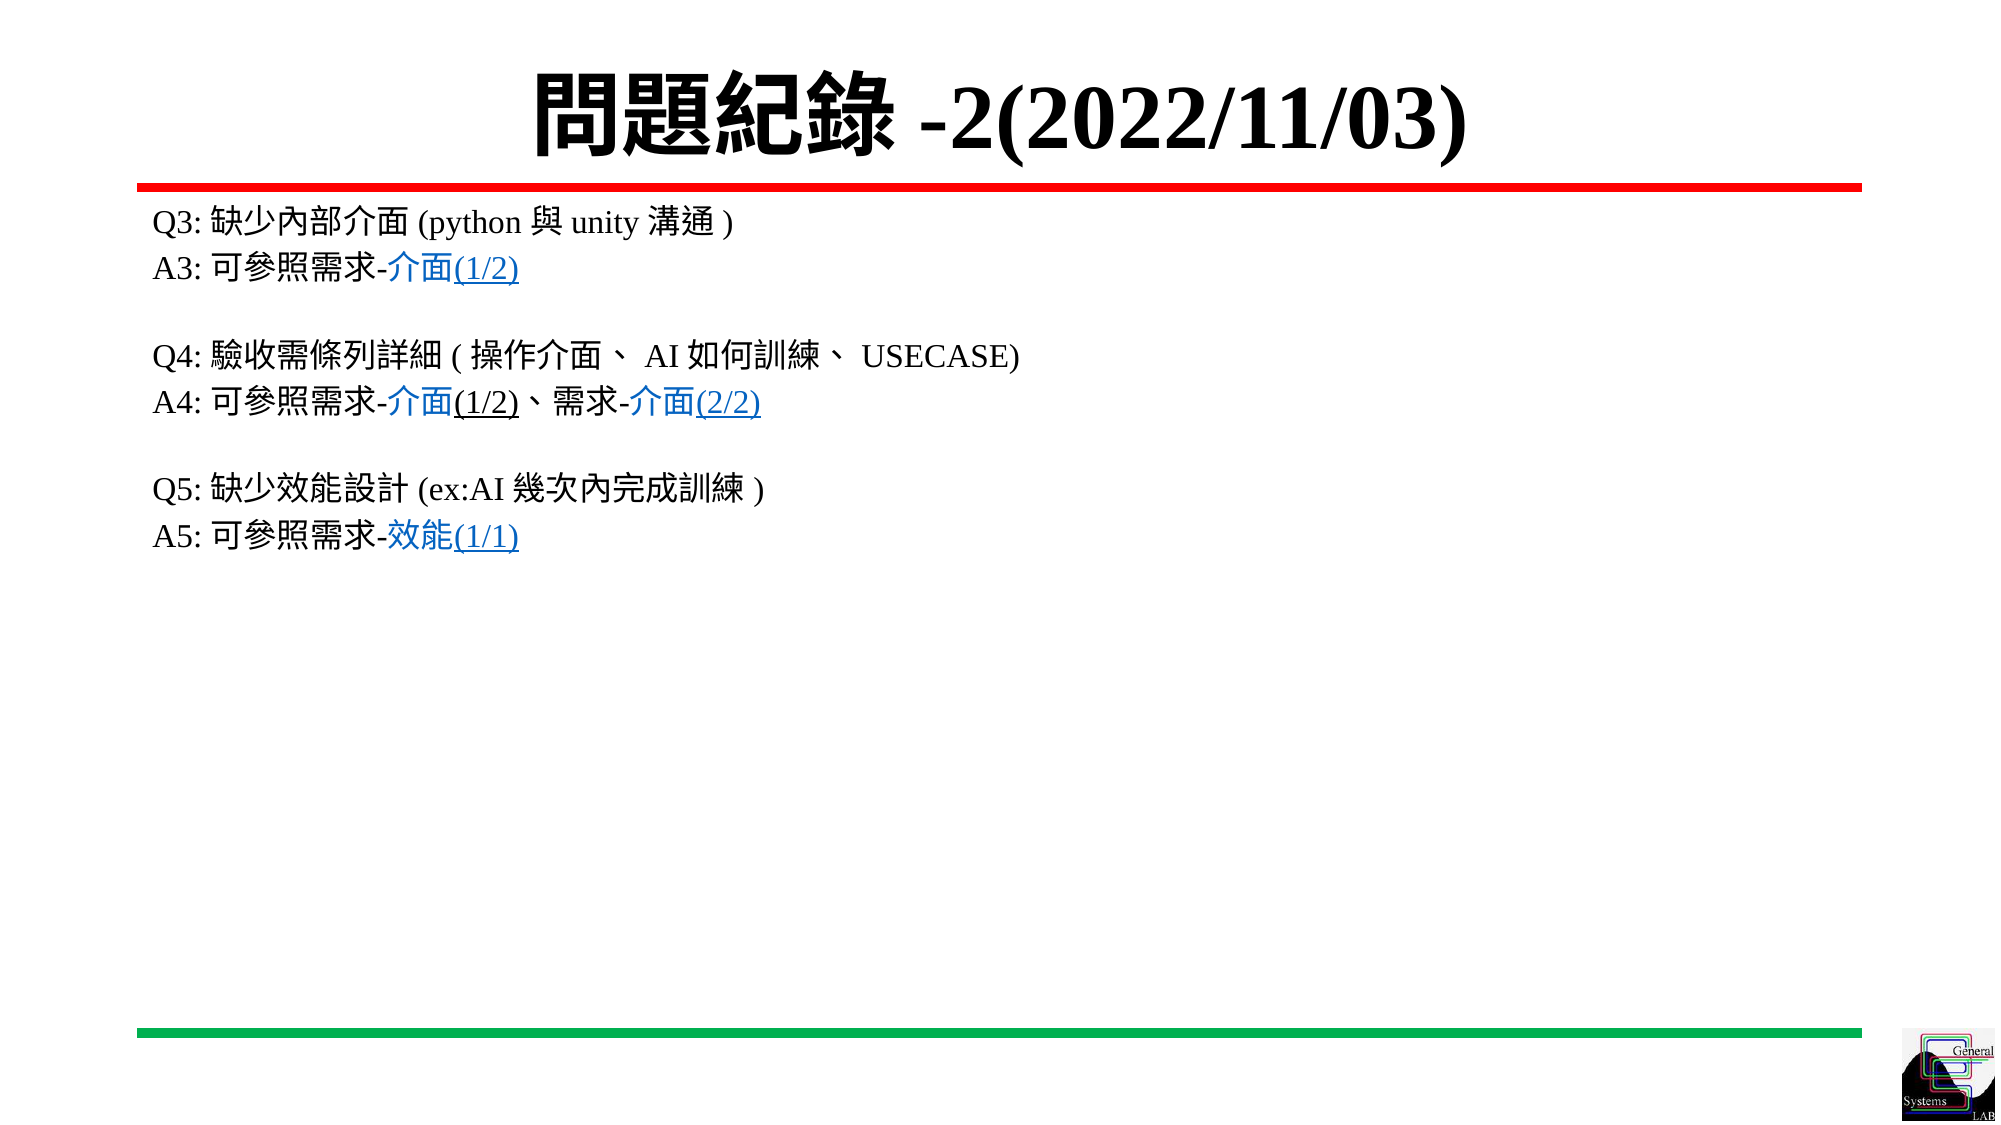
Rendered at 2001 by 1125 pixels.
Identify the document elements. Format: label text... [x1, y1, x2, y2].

list Q3:缺少內部介面(python與unity溝通) A3:可參照需求-介面(1/2) Q4:驗收需條列詳細(操作介面、AI如何訓練、USECASE) A4:可參照需求-介面(1/2)、需求-介面(2/2) Q5:缺少效能設計(ex:AI幾次內完成訓練) A5:可參照需求-效能(1/1) [137, 197, 1863, 1024]
picture [1902, 1028, 1995, 1121]
title 問題紀錄-2(2022/11/03) [137, 59, 1863, 178]
